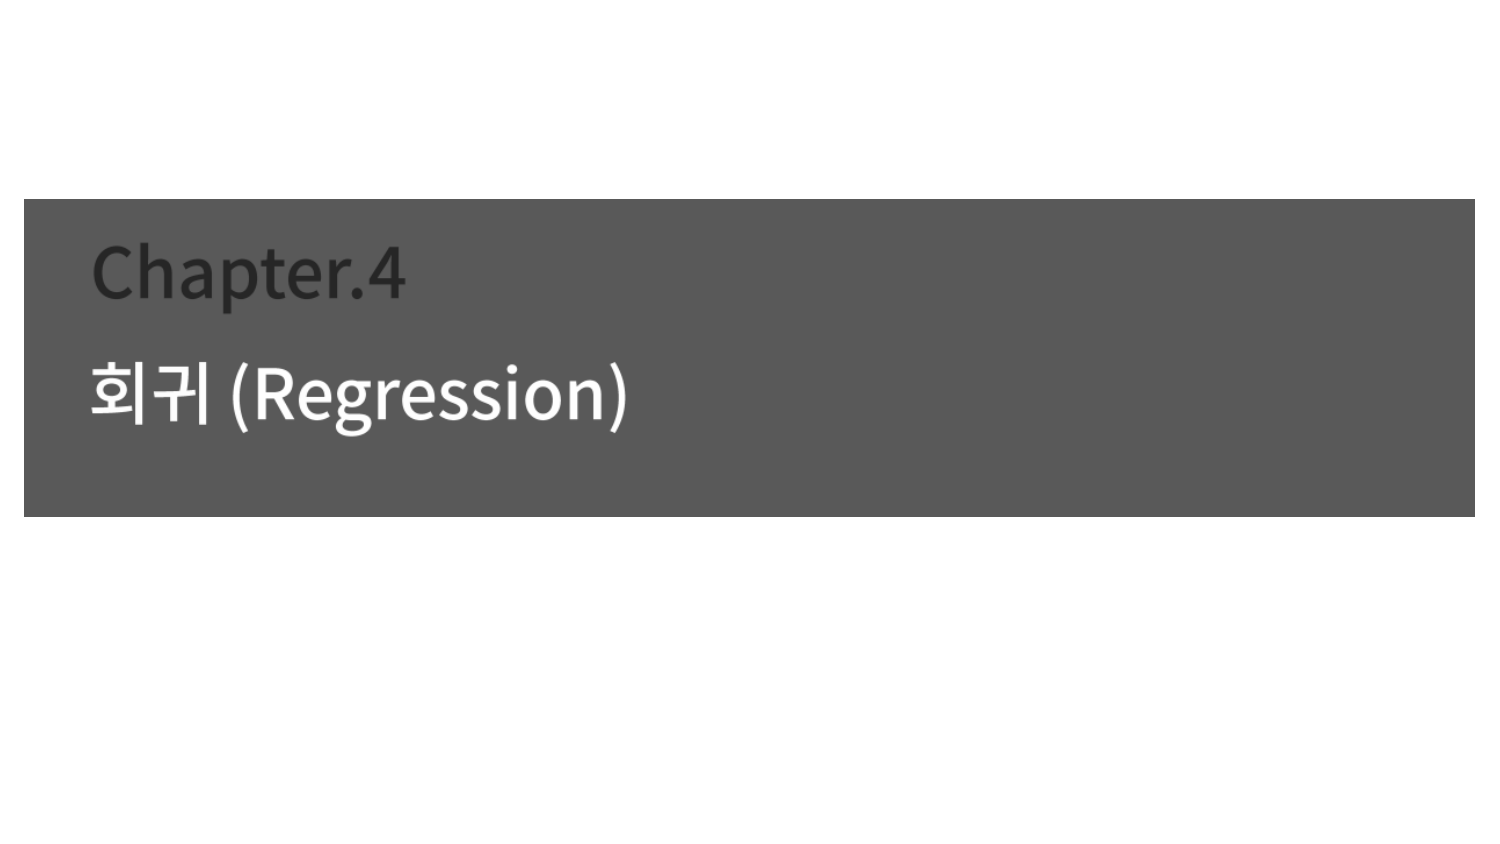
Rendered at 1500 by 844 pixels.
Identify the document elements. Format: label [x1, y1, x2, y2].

picture [24, 199, 1476, 517]
